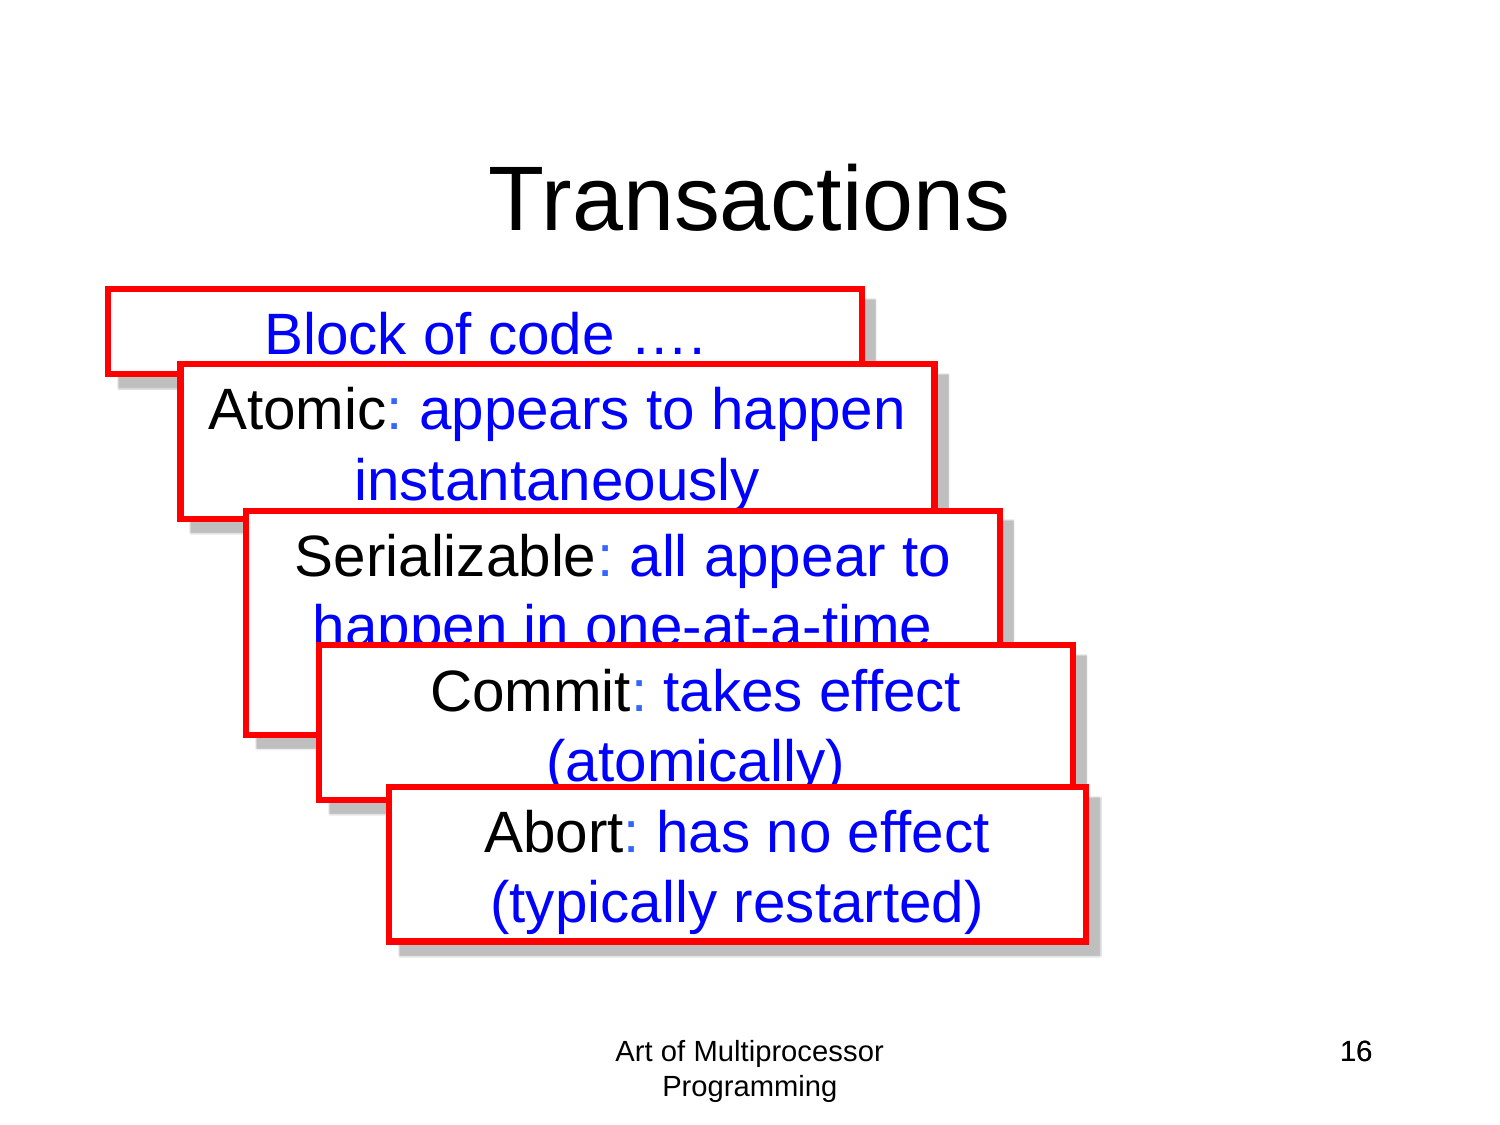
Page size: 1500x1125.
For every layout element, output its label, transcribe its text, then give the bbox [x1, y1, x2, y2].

text_box 16 [1074, 1024, 1388, 1100]
title Transactions [112, 99, 1388, 288]
text_box Commit: takes effect (atomically) [318, 645, 1073, 800]
footer Art of Multiprocessor Programming [512, 1025, 988, 1100]
text_box Abort: has no effect (typically restarted) [388, 786, 1086, 942]
text_box Serializable: all appear to happen in one-at-a-time order [246, 510, 1001, 736]
text_box Block of code …. [108, 289, 863, 374]
text_box Atomic: appears to happen instantaneously [180, 364, 935, 519]
